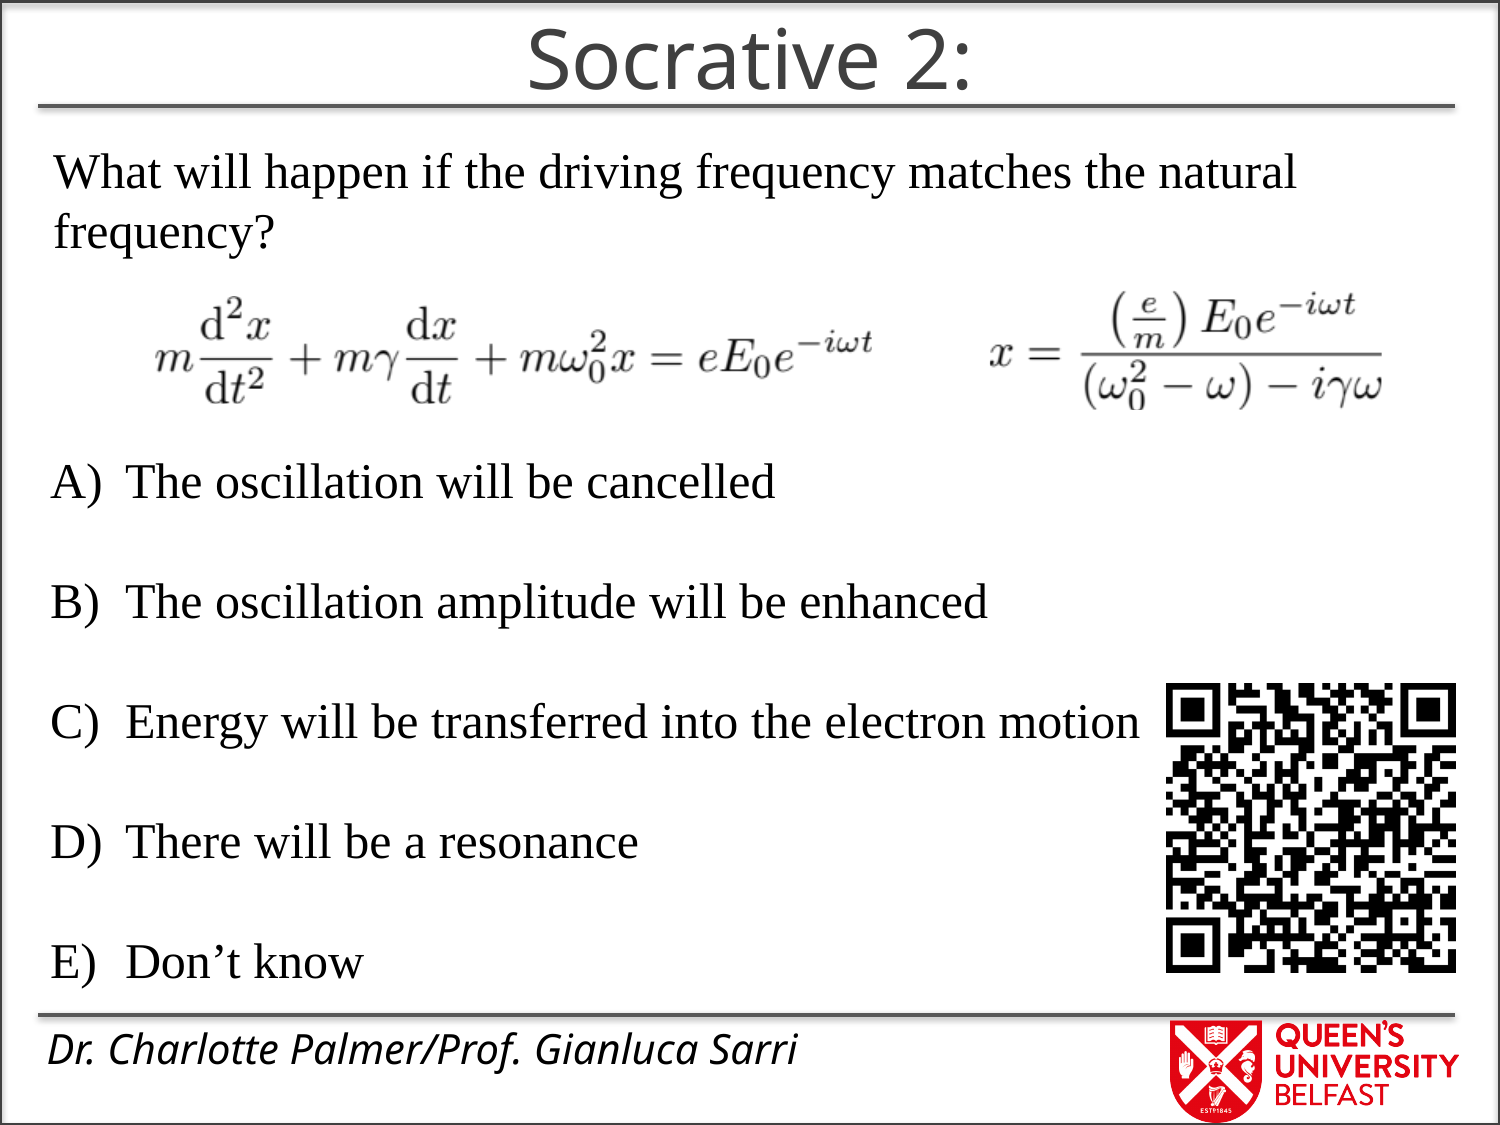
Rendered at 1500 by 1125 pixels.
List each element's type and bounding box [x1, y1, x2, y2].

picture [154, 296, 872, 404]
picture [1166, 683, 1456, 973]
picture [989, 290, 1382, 410]
picture [1170, 1019, 1459, 1123]
text_box [0, 0, 1500, 1125]
